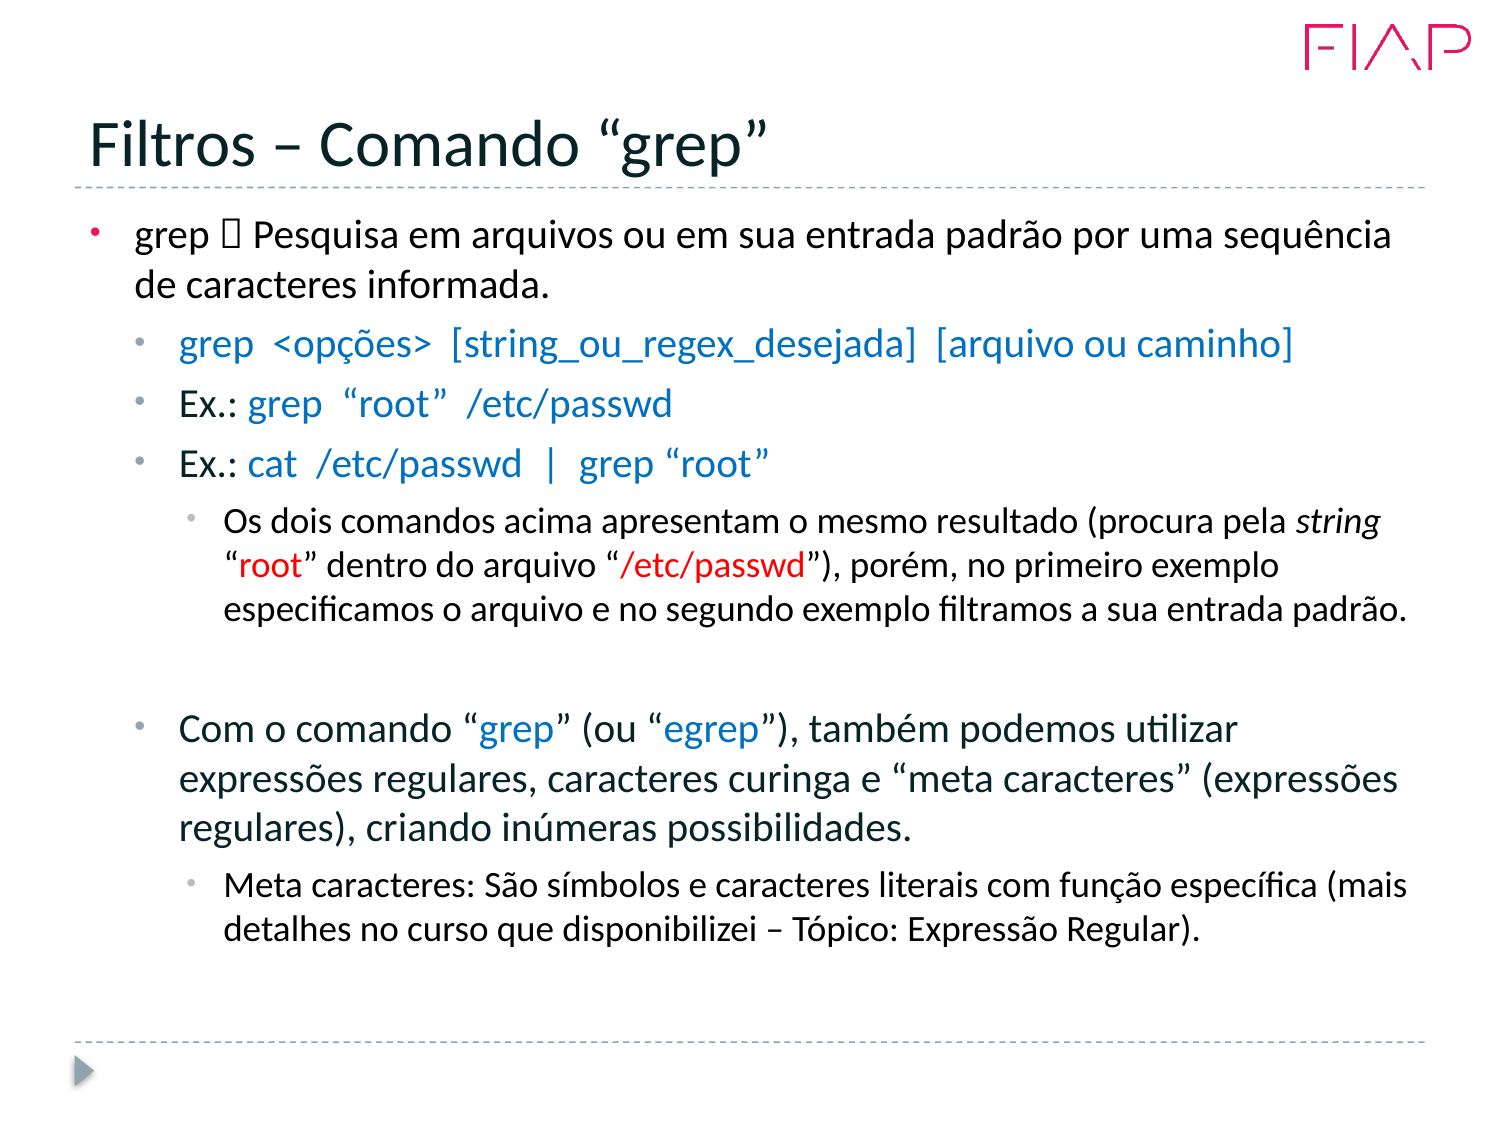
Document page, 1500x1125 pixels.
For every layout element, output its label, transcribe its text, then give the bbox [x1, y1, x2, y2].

title Filtros – Comando “grep” [75, 24, 1425, 188]
list grep  Pesquisa em arquivos ou em sua entrada padrão por uma sequência de caracteres informada. grep <opções> [string_ou_regex_desejada] [arquivo ou caminho] Ex.: grep “root” /etc/passwd Ex.: cat /etc/passwd | grep “root” Os dois comandos acima apresentam o mesmo resultado (procura pela string “root” dentro do arquivo “/etc/passwd”), porém, no primeiro exemplo especificamos o arquivo e no segundo exemplo filtramos a sua entrada padrão. Com o comando “grep” (ou “egrep”), também podemos utilizar expressões regulares, caracteres curinga e “meta caracteres” (expressões regulares), criando inúmeras possibilidades. Meta caracteres: São símbolos e caracteres literais com função específica (mais detalhes no curso que disponibilizei – Tópico: Expressão Regular). [75, 200, 1425, 1010]
picture [1425, 24, 1471, 70]
